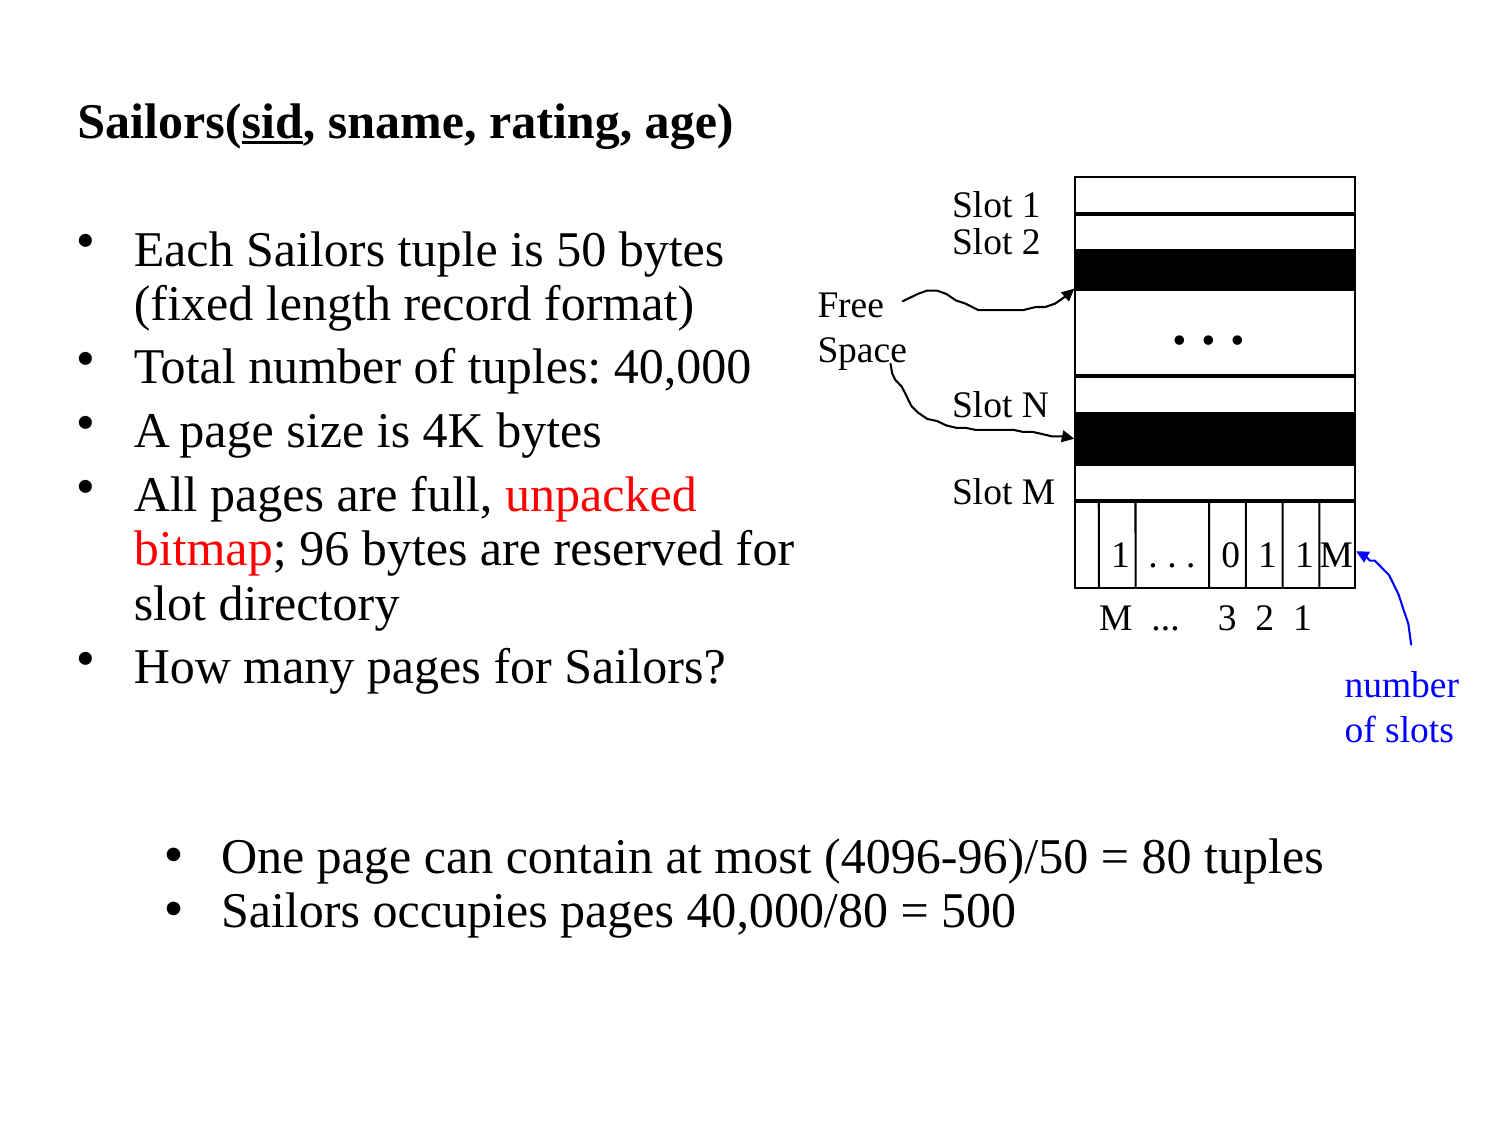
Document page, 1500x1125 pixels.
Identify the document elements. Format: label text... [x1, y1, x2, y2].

list Sailors(sid, sname, rating, age) Each Sailors tuple is 50 bytes (fixed length record format) Total number of tuples: 40,000 A page size is 4K bytes All pages are full, unpacked bitmap; 96 bytes are reserved for slot directory How many pages for Sailors? [62, 87, 813, 726]
text_box One page can contain at most (4096-96)/50 = 80 tuples Sailors occupies pages 40,000/80 = 500 [150, 822, 1388, 946]
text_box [802, 172, 1476, 759]
